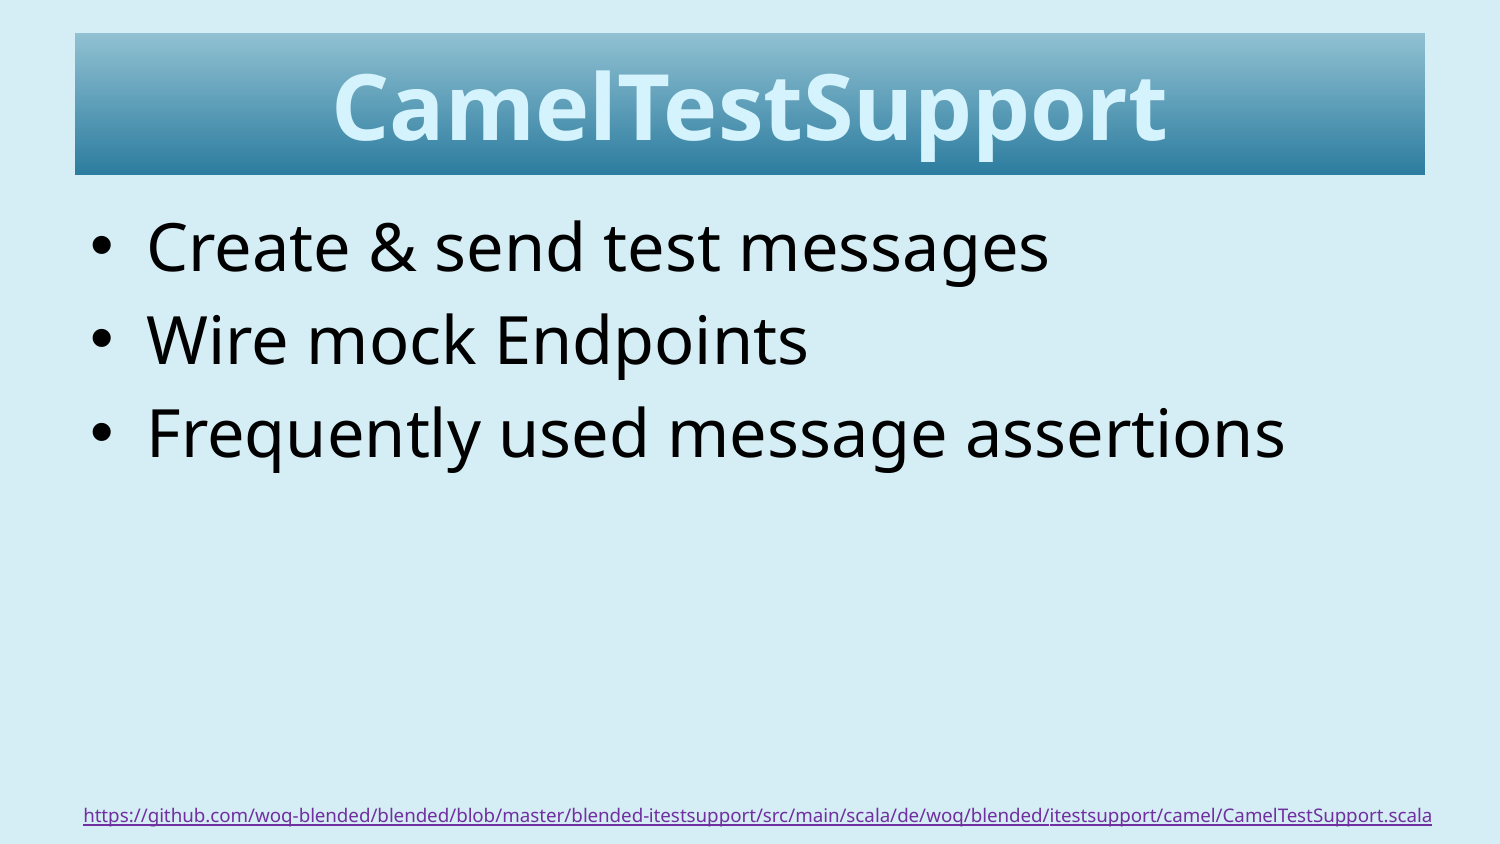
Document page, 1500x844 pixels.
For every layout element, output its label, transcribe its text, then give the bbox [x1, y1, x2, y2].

list Create & send test messages Wire mock Endpoints Frequently used message assertions [75, 196, 1425, 754]
title CamelTestSupport [75, 33, 1425, 175]
text_box https://github.com/woq-blended/blended/blob/master/blended-itestsupport/src/main/scala/de/woq/blended/itestsupport/camel/CamelTestSupport.scala [68, 796, 1448, 837]
